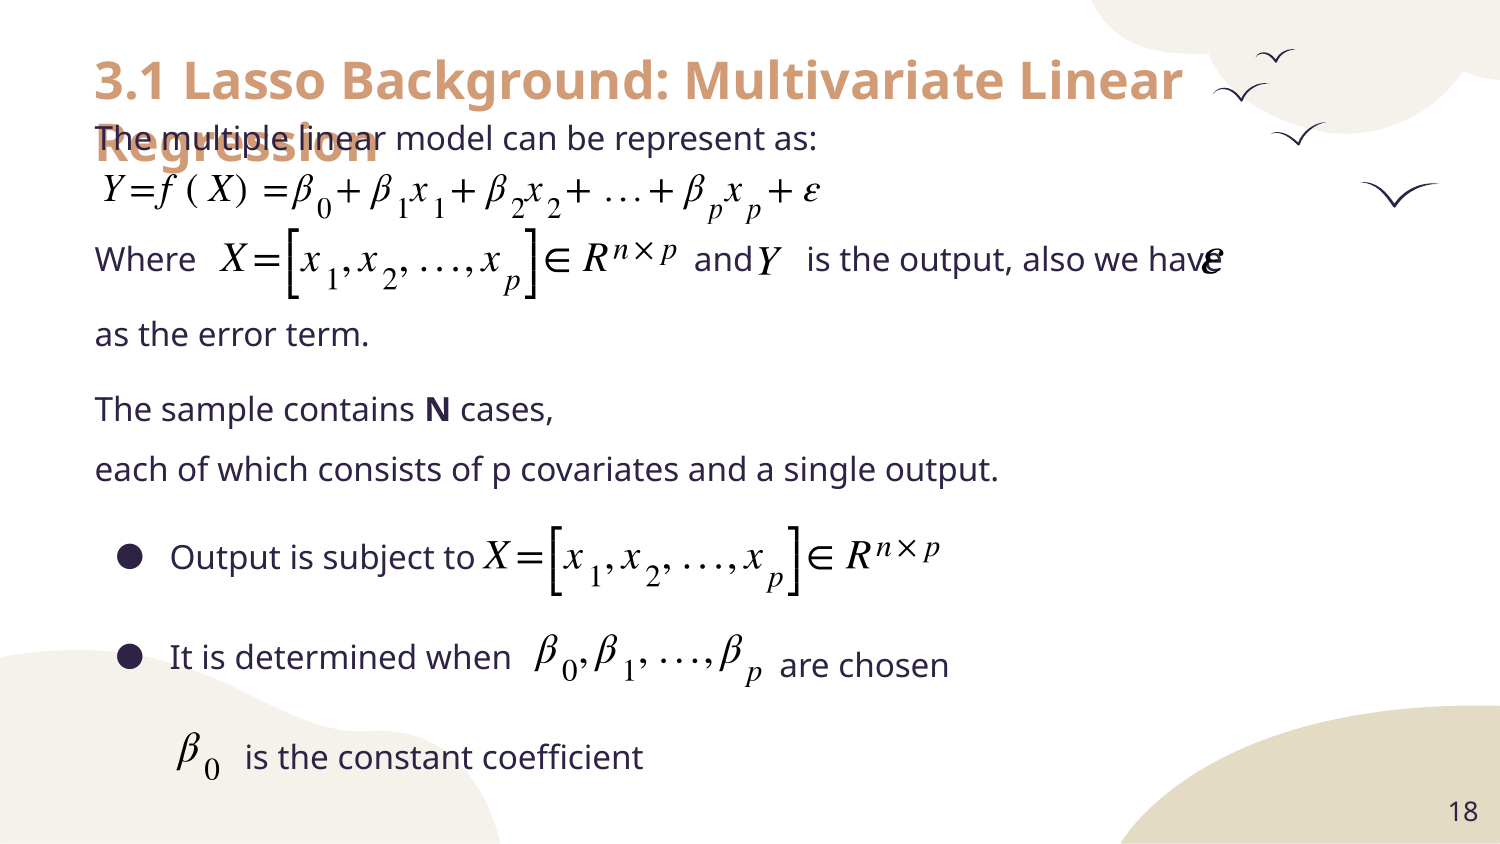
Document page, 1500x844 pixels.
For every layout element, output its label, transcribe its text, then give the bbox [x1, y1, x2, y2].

slide_number ‹#› [1403, 799, 1494, 844]
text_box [79, 31, 1500, 791]
